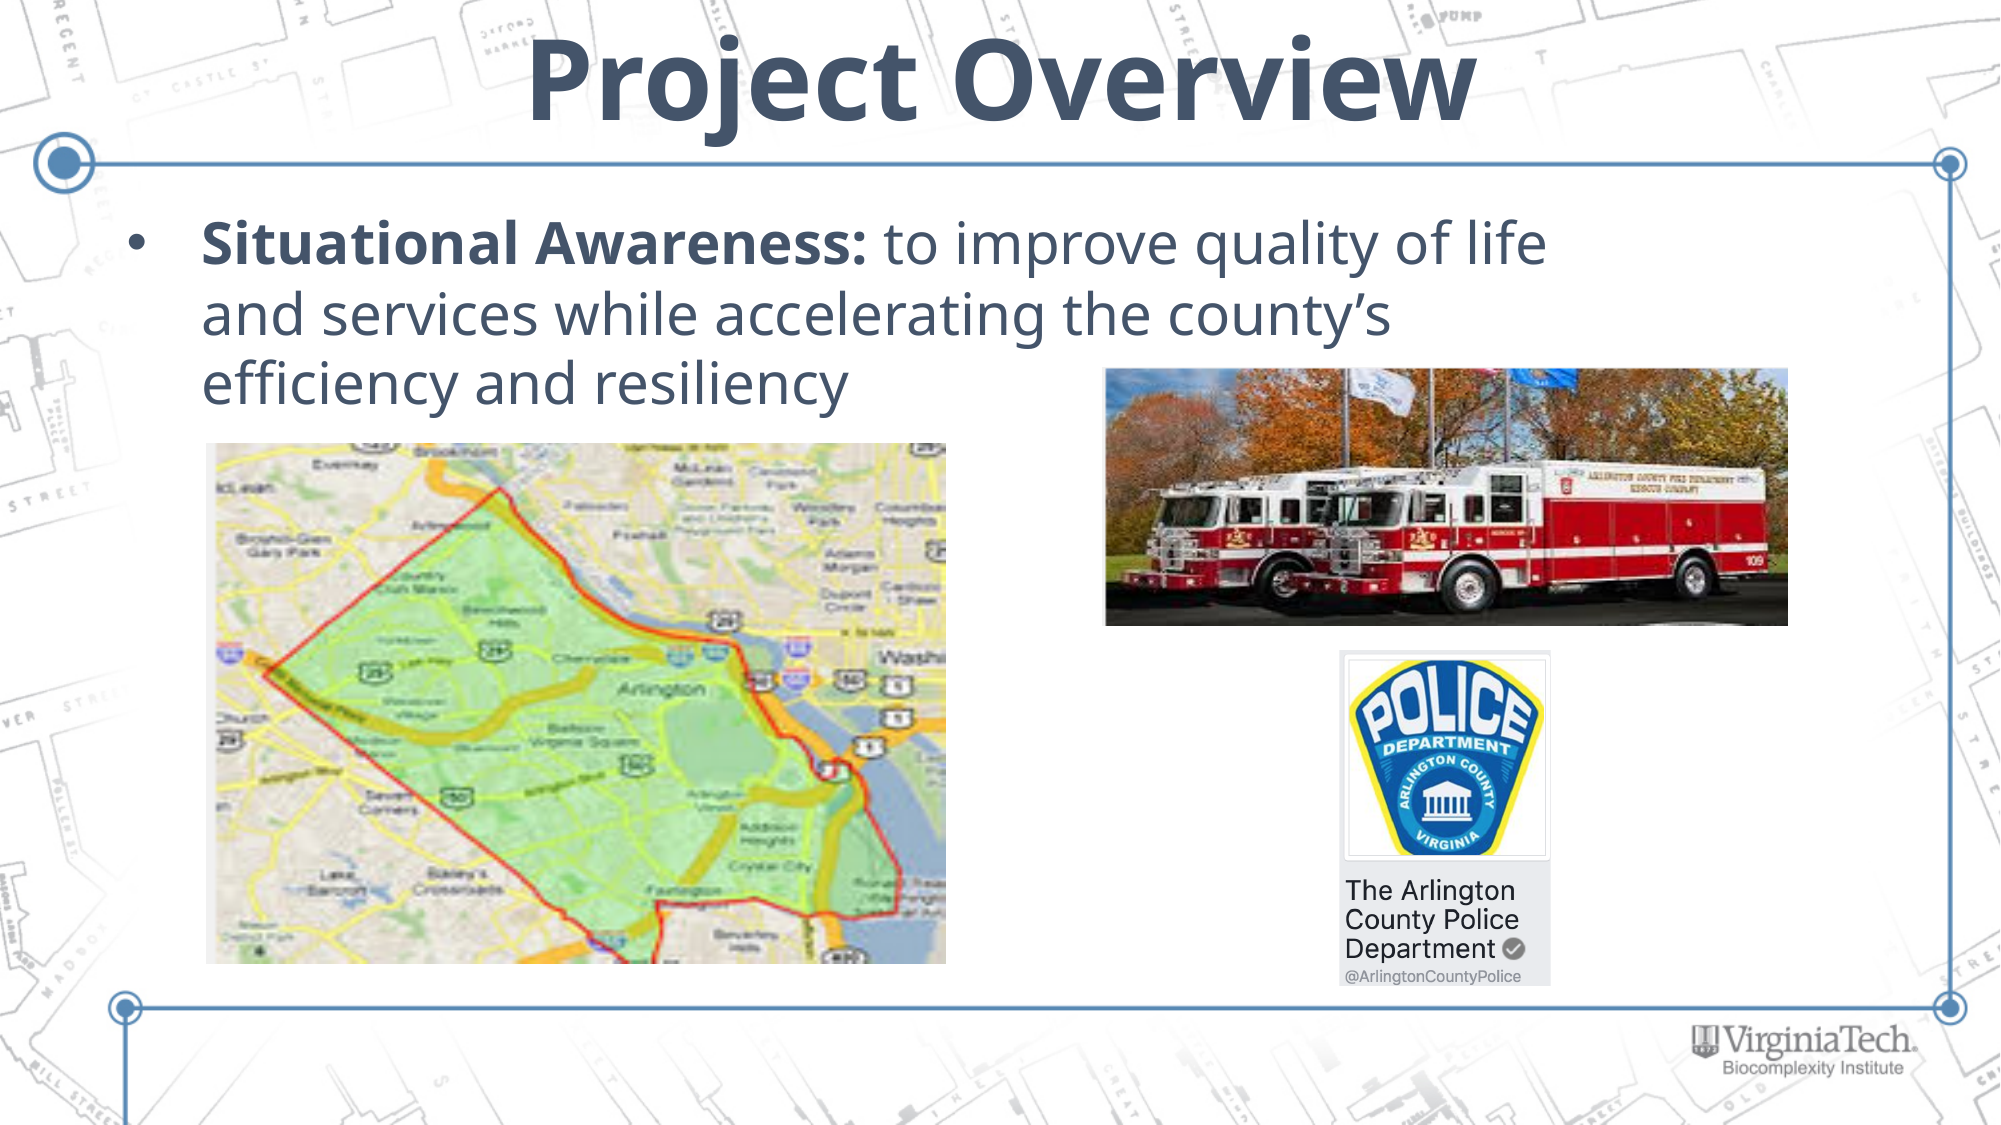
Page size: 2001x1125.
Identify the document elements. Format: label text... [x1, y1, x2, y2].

picture [0, 0, 2001, 1125]
text_box Situational Awareness: to improve quality of life and services while accelerating the county’s efficiency and resiliency [111, 199, 1570, 424]
title Project Overview [72, 0, 1931, 168]
